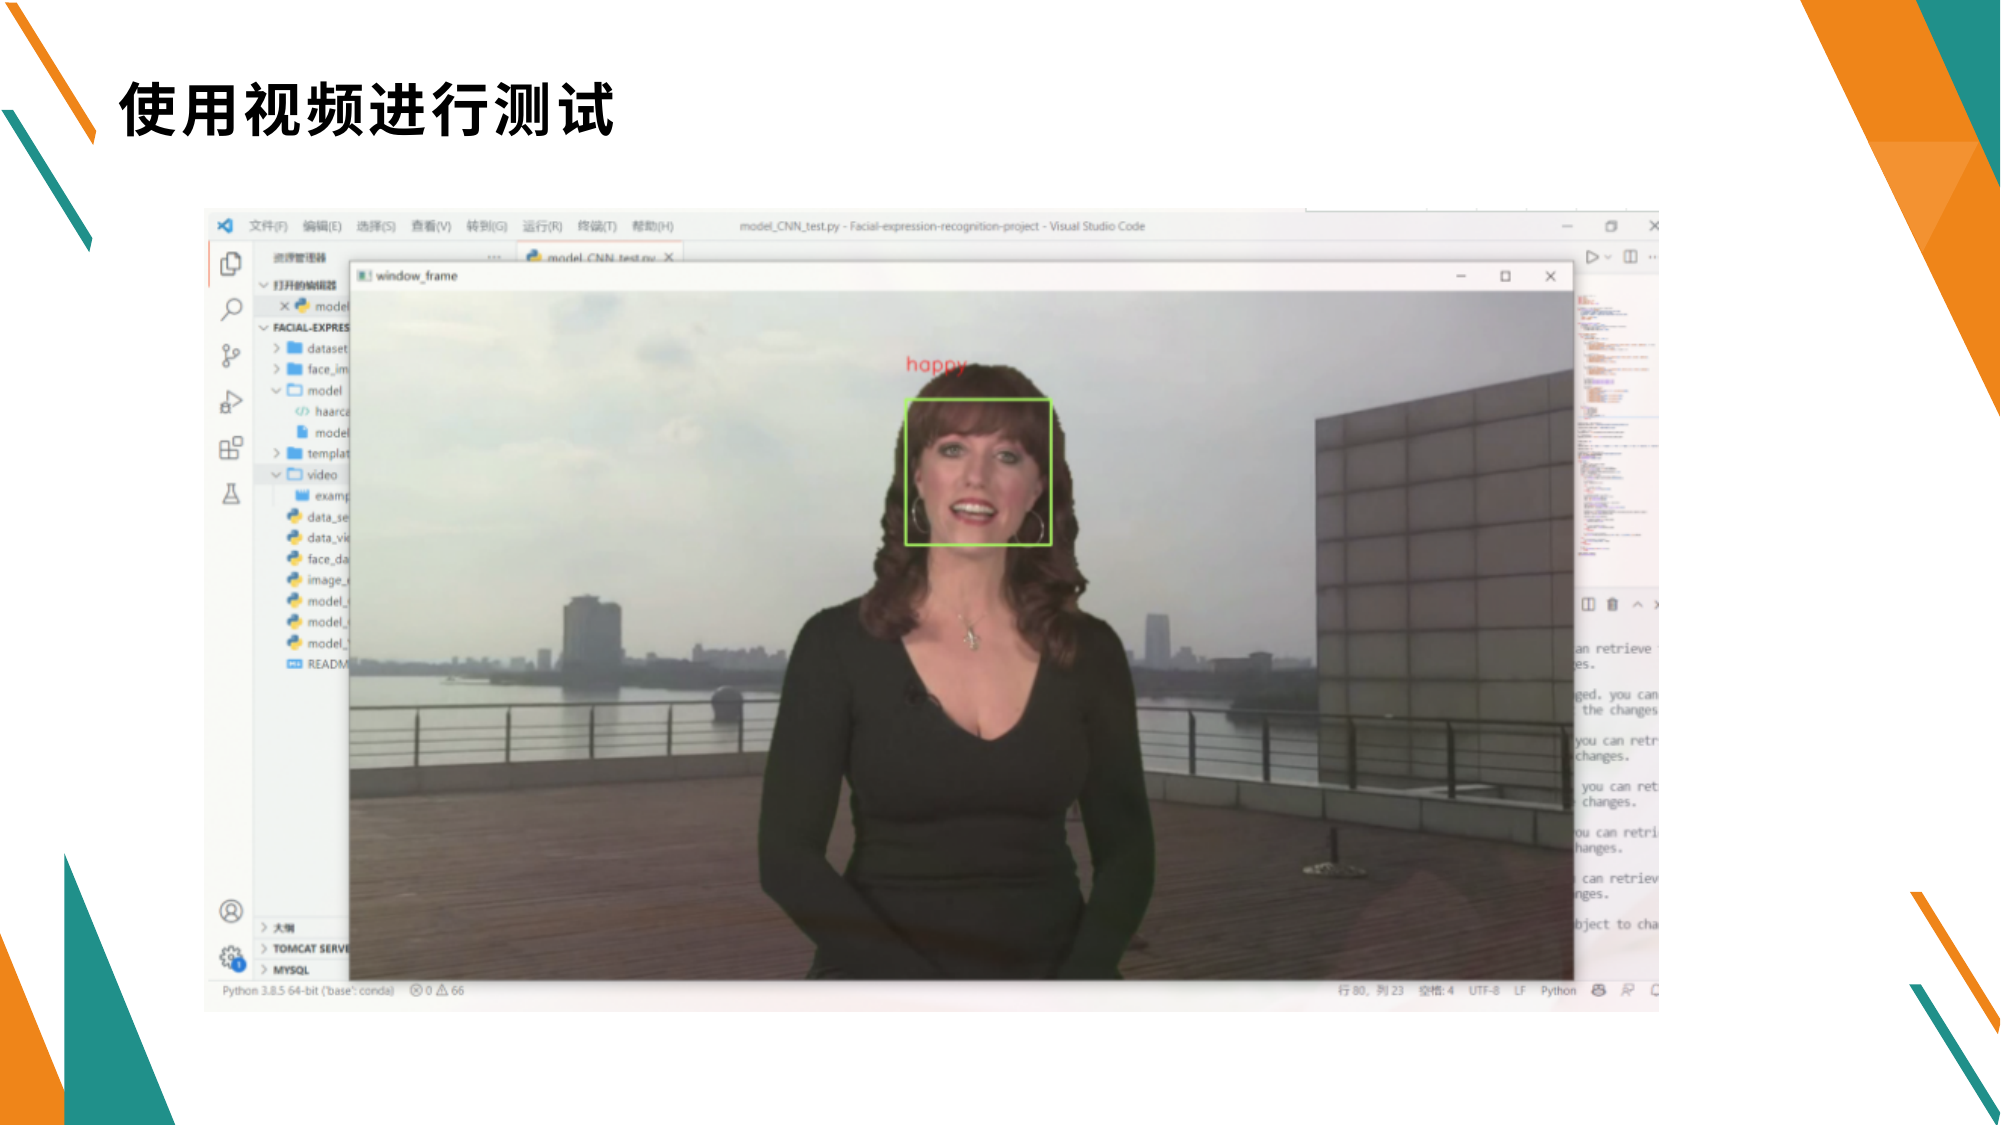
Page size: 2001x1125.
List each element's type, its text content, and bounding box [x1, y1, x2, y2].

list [204, 208, 1659, 1012]
title 使用视频进行测试 [102, 66, 1898, 209]
